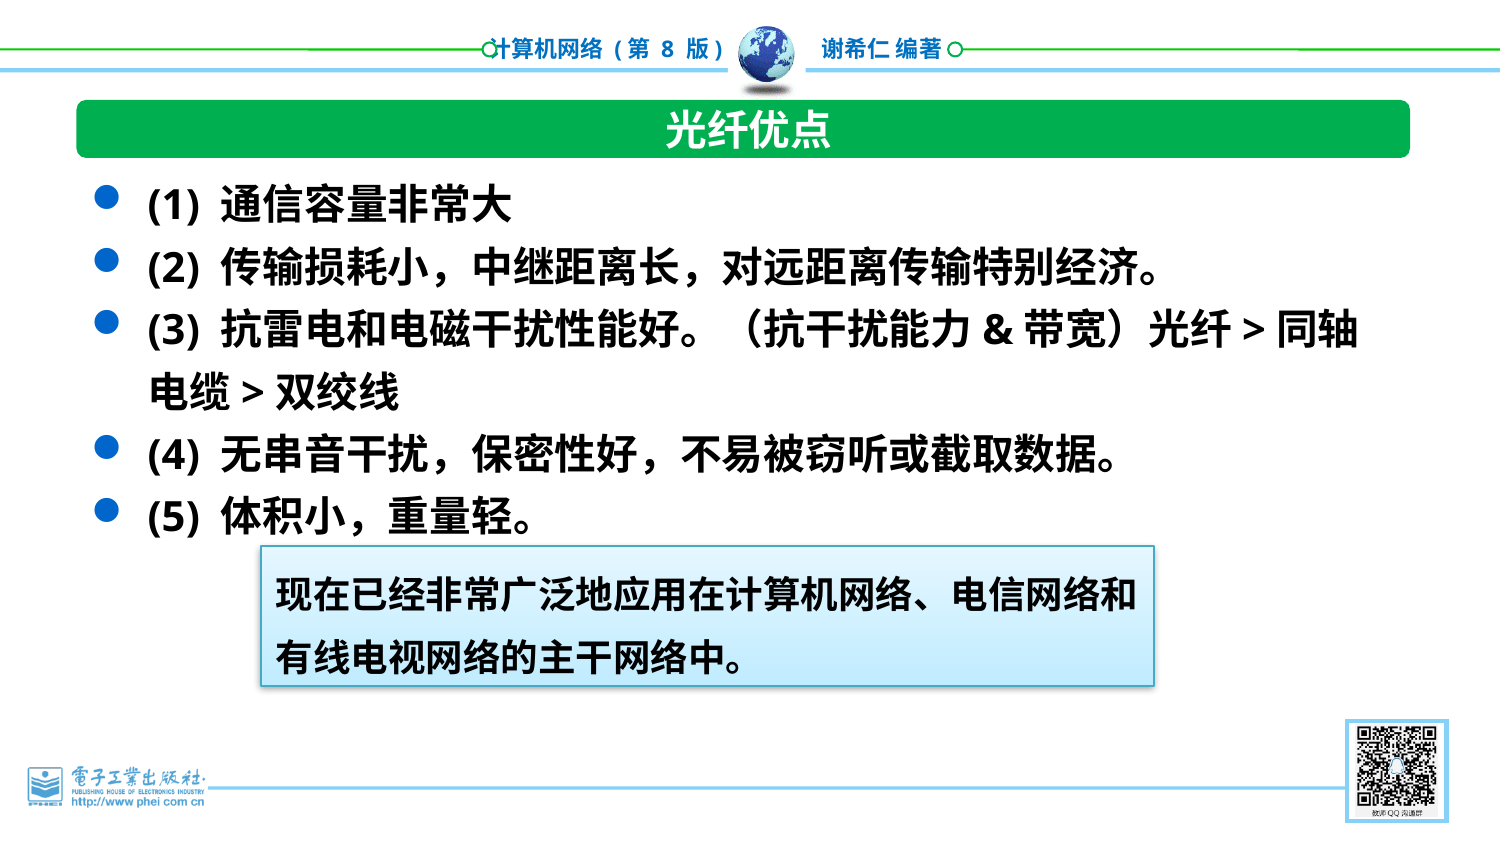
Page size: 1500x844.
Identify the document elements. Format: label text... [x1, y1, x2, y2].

list (1) 通信容量非常大 (2) 传输损耗小，中继距离长，对远距离传输特别经济。 (3) 抗雷电和电磁干扰性能好。（抗干扰能力&带宽）光纤>同轴电缆>双绞线 (4) 无串音干扰，保密性好，不易被窃听或截取数据。 (5) 体积小，重量轻。 [76, 158, 1410, 712]
text_box 现在已经非常广泛地应用在计算机网络、电信网络和有线电视网络的主干网络中。 [260, 545, 1155, 687]
picture [1355, 724, 1438, 817]
list 光纤优点 [204, 99, 1293, 158]
picture [23, 764, 208, 809]
picture [736, 24, 796, 99]
